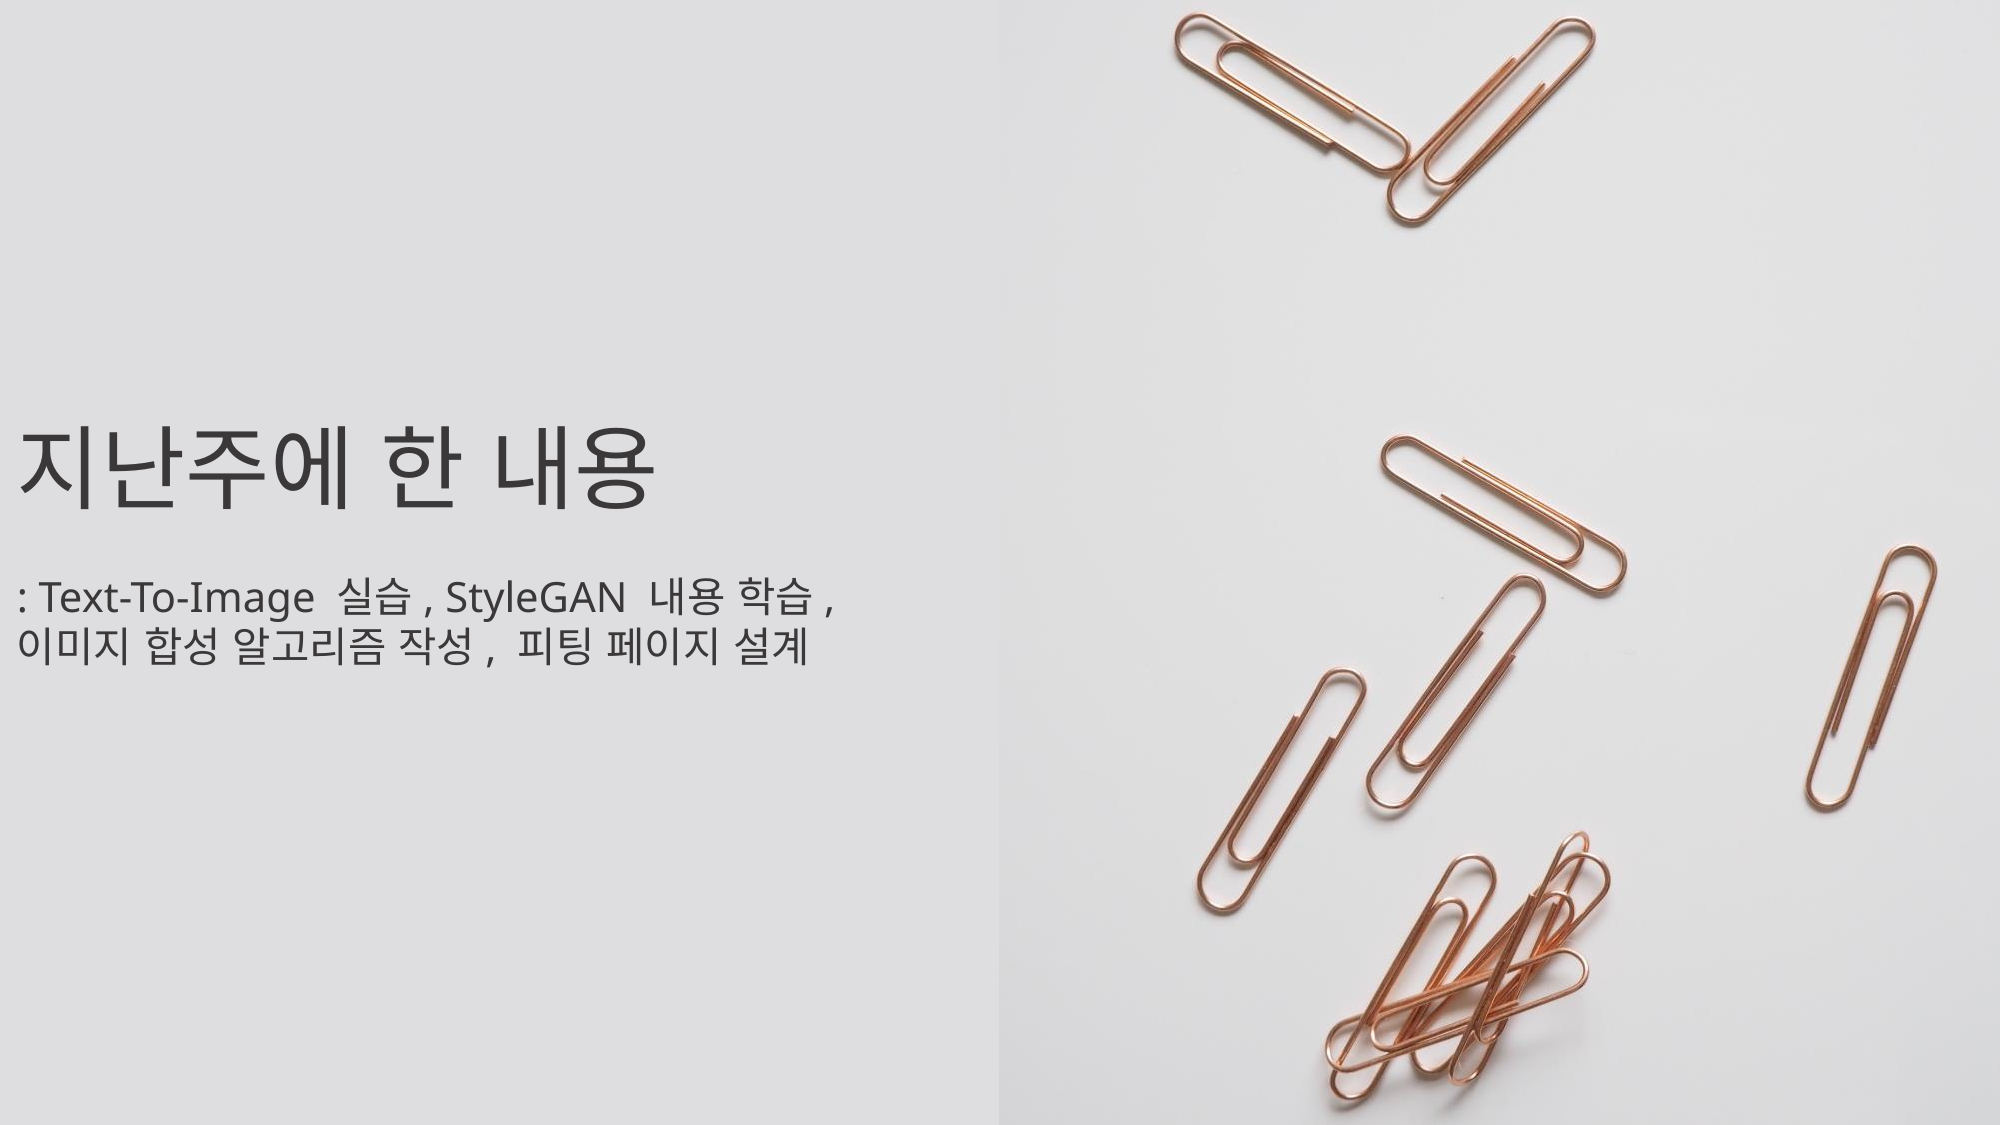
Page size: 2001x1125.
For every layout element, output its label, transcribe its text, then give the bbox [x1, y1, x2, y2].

picture [999, 0, 2000, 1125]
text_box 지난주에 한 내용 : Text-To-Image 실습, StyleGAN 내용 학습, 이미지 합성 알고리즘 작성, 피팅 페이지 설계 [2, 403, 936, 679]
